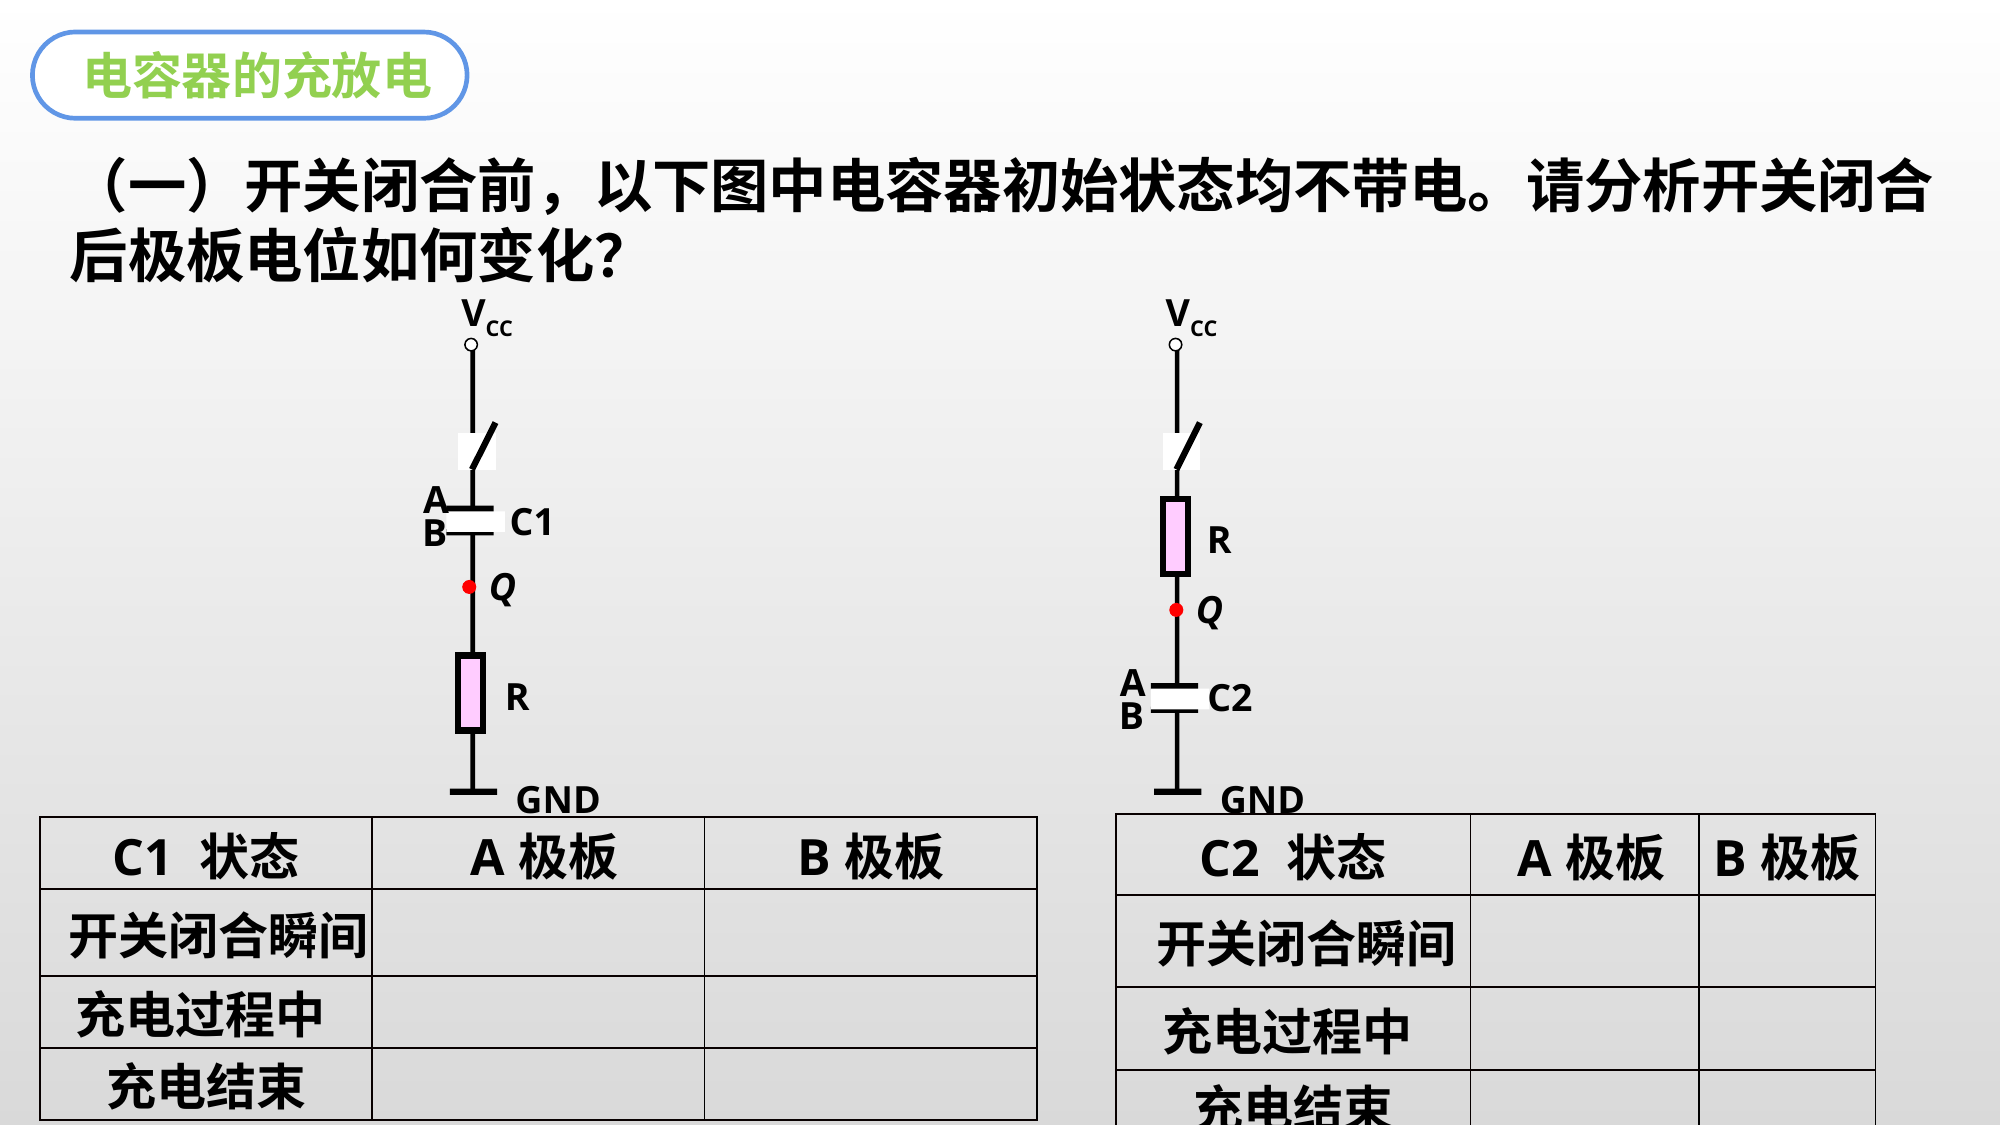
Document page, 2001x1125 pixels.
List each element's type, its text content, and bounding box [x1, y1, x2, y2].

table_cell [1471, 896, 1698, 986]
text_box （一）开关闭合前，以下图中电容器初始状态均不带电。请分析开关闭合后极板电位如何变化？ [55, 141, 1974, 297]
table_cell 充电结束 [1117, 1071, 1470, 1125]
table_cell [1700, 1071, 1875, 1125]
table_header C2 状态 [1117, 815, 1470, 894]
table_header B极板 [1700, 815, 1875, 894]
table_cell [705, 890, 1036, 975]
table_cell [373, 977, 704, 1047]
table_cell [705, 977, 1036, 1047]
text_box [1104, 281, 1323, 829]
table_cell 开关闭合瞬间 [41, 890, 371, 975]
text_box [407, 281, 619, 829]
table_cell [1471, 1071, 1698, 1125]
table_cell [373, 890, 704, 975]
table_cell 充电过程中 [1117, 988, 1470, 1069]
table_header B极板 [705, 818, 1036, 888]
table_cell 充电过程中 [41, 977, 371, 1047]
table_cell [1700, 988, 1875, 1069]
table_header A极板 [1471, 815, 1698, 894]
table_cell [1471, 988, 1698, 1069]
table_cell 开关闭合瞬间 [1117, 896, 1470, 986]
table_header C1 状态 [41, 818, 371, 888]
table_cell 充电结束 [41, 1049, 371, 1119]
table_header A极板 [373, 818, 704, 888]
table_cell [1700, 896, 1875, 986]
table_cell [705, 1049, 1036, 1119]
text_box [32, 31, 468, 119]
table_cell [373, 1049, 704, 1119]
